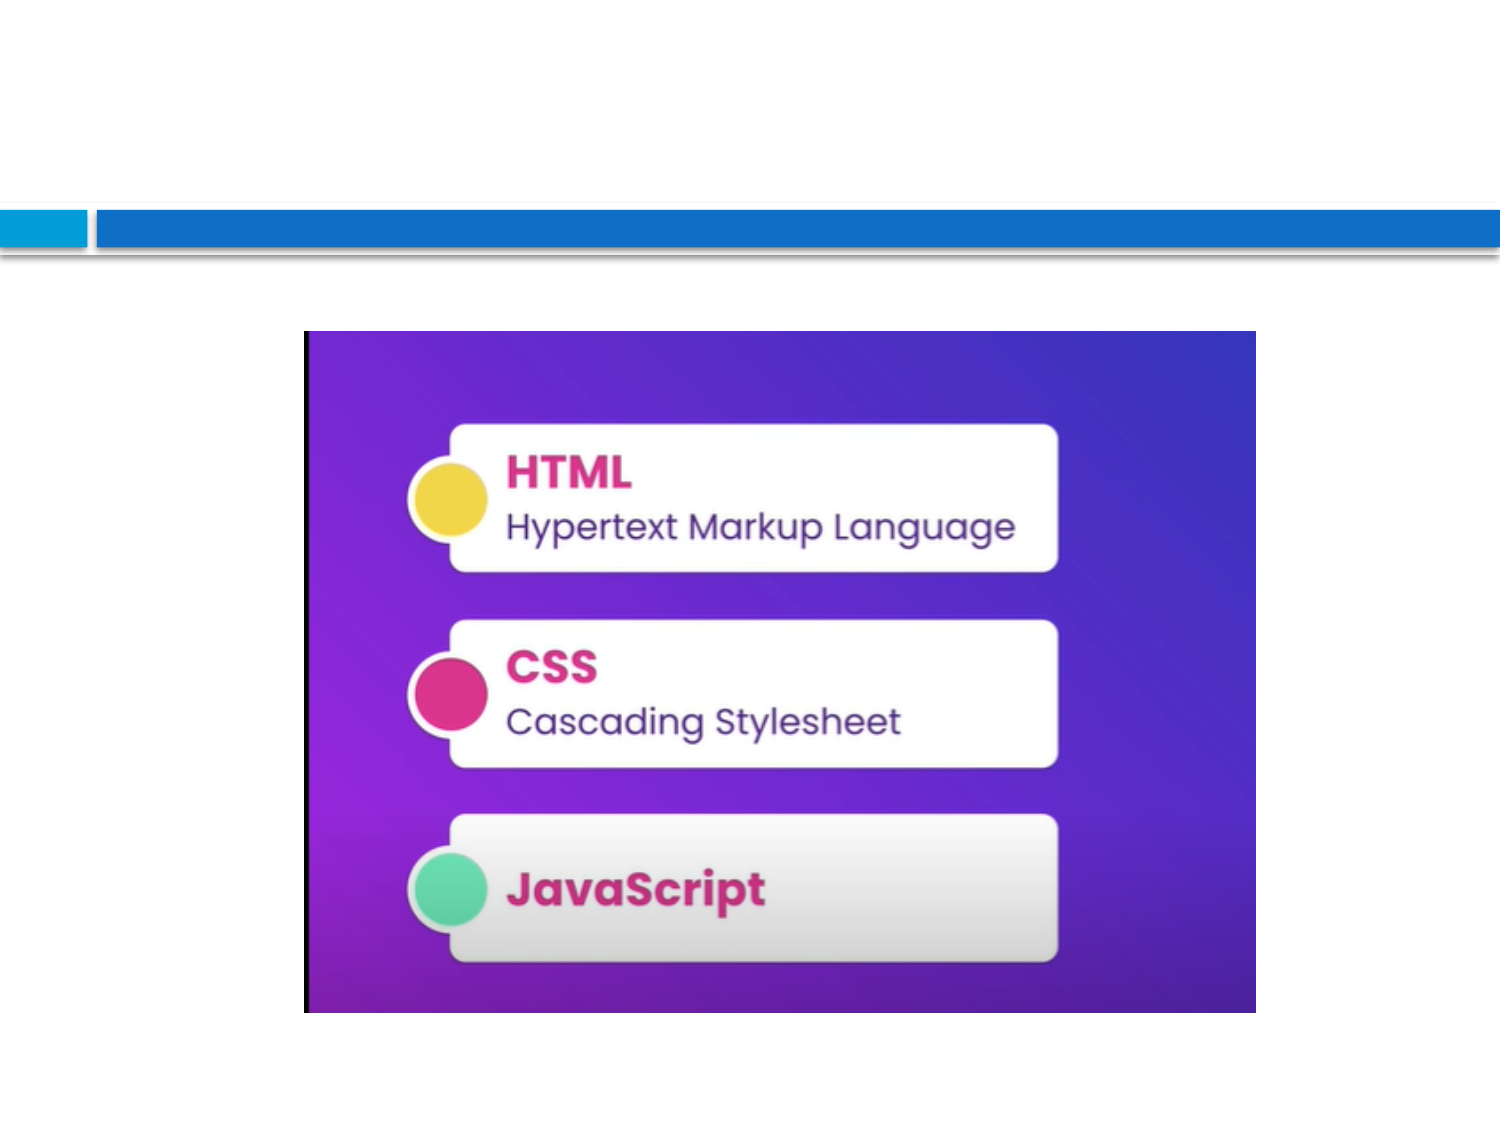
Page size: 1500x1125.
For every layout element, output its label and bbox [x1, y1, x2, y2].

slide_number [0, 208, 88, 249]
list [304, 330, 1257, 1013]
